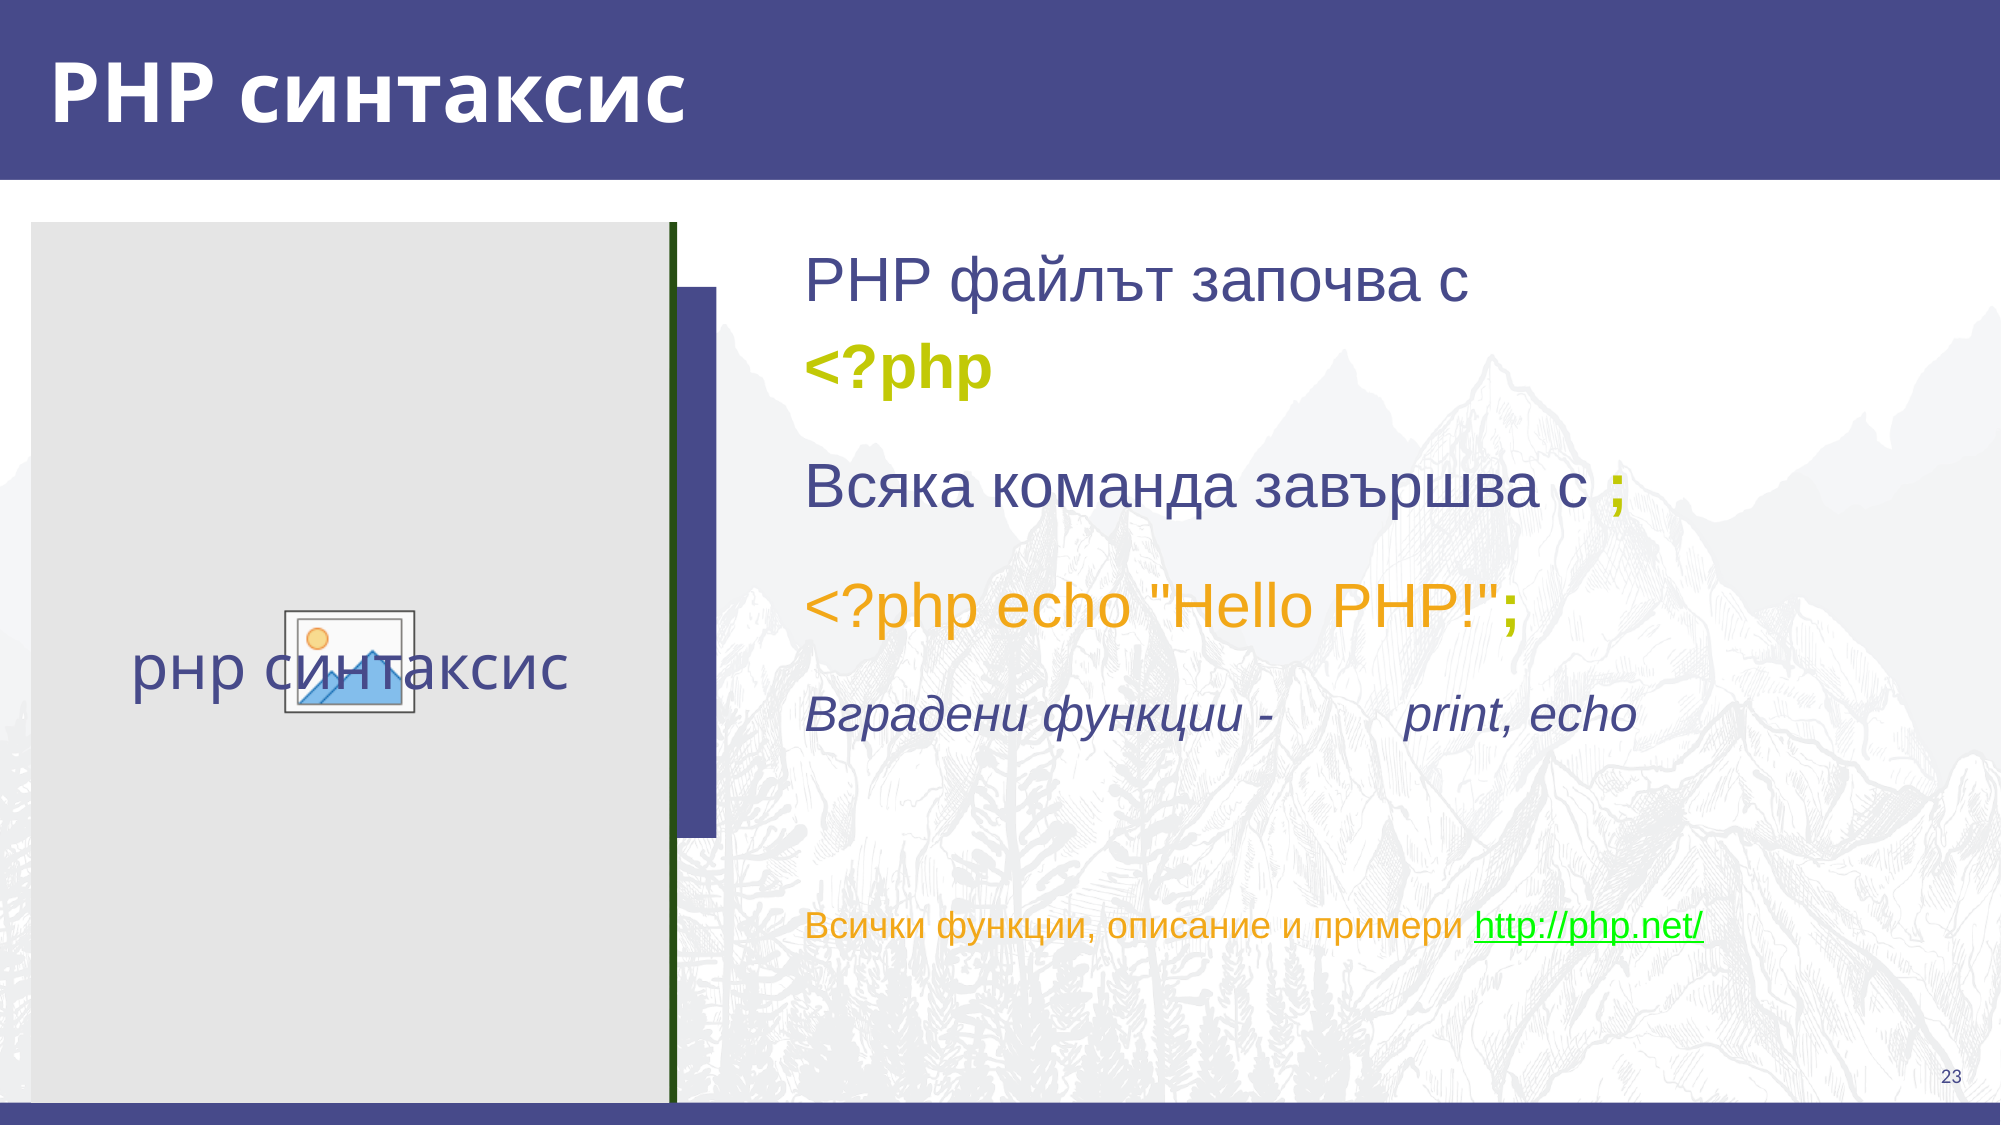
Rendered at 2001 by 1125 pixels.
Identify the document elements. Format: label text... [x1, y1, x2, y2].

list PHP файлът започва с <?php Всяка команда завършва с ; <?php echo "Hello PHP!"; Вградени функции - print, echo Всички функции, описание и примери http://php.net/ [786, 222, 1968, 1048]
title PHP синтаксис [31, 16, 1591, 162]
slide_number 23 [1897, 1049, 1968, 1101]
picture [30, 222, 670, 1103]
